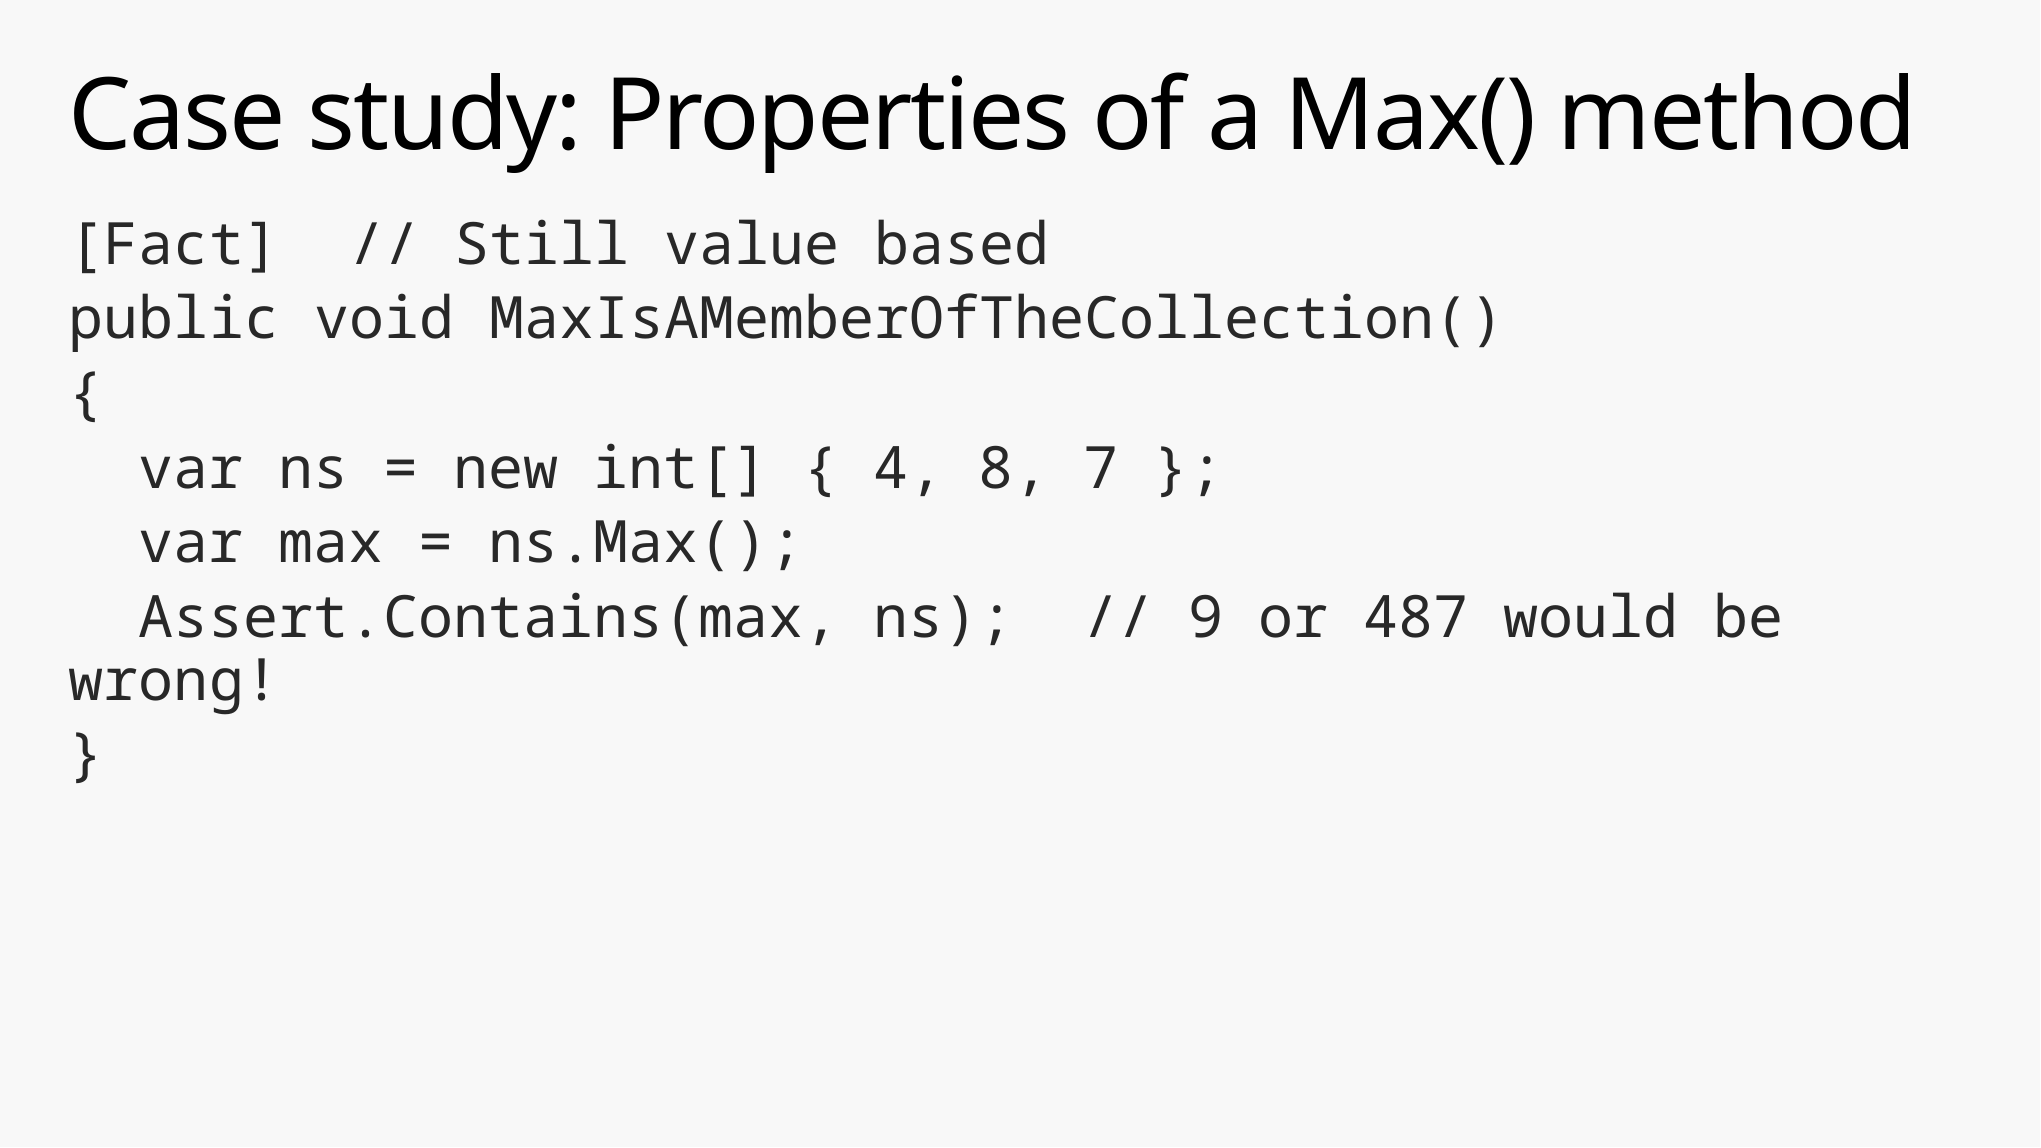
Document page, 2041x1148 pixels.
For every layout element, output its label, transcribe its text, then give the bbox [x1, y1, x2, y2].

title Case study: Properties of a Max() method [45, 48, 1996, 198]
list [Fact] // Still value based public void MaxIsAMemberOfTheCollection() { var ns = new int[] { 4, 8, 7 }; var max = ns.Max(); Assert.Contains(max, ns); // 9 or 487 would be wrong! } [45, 198, 1996, 760]
